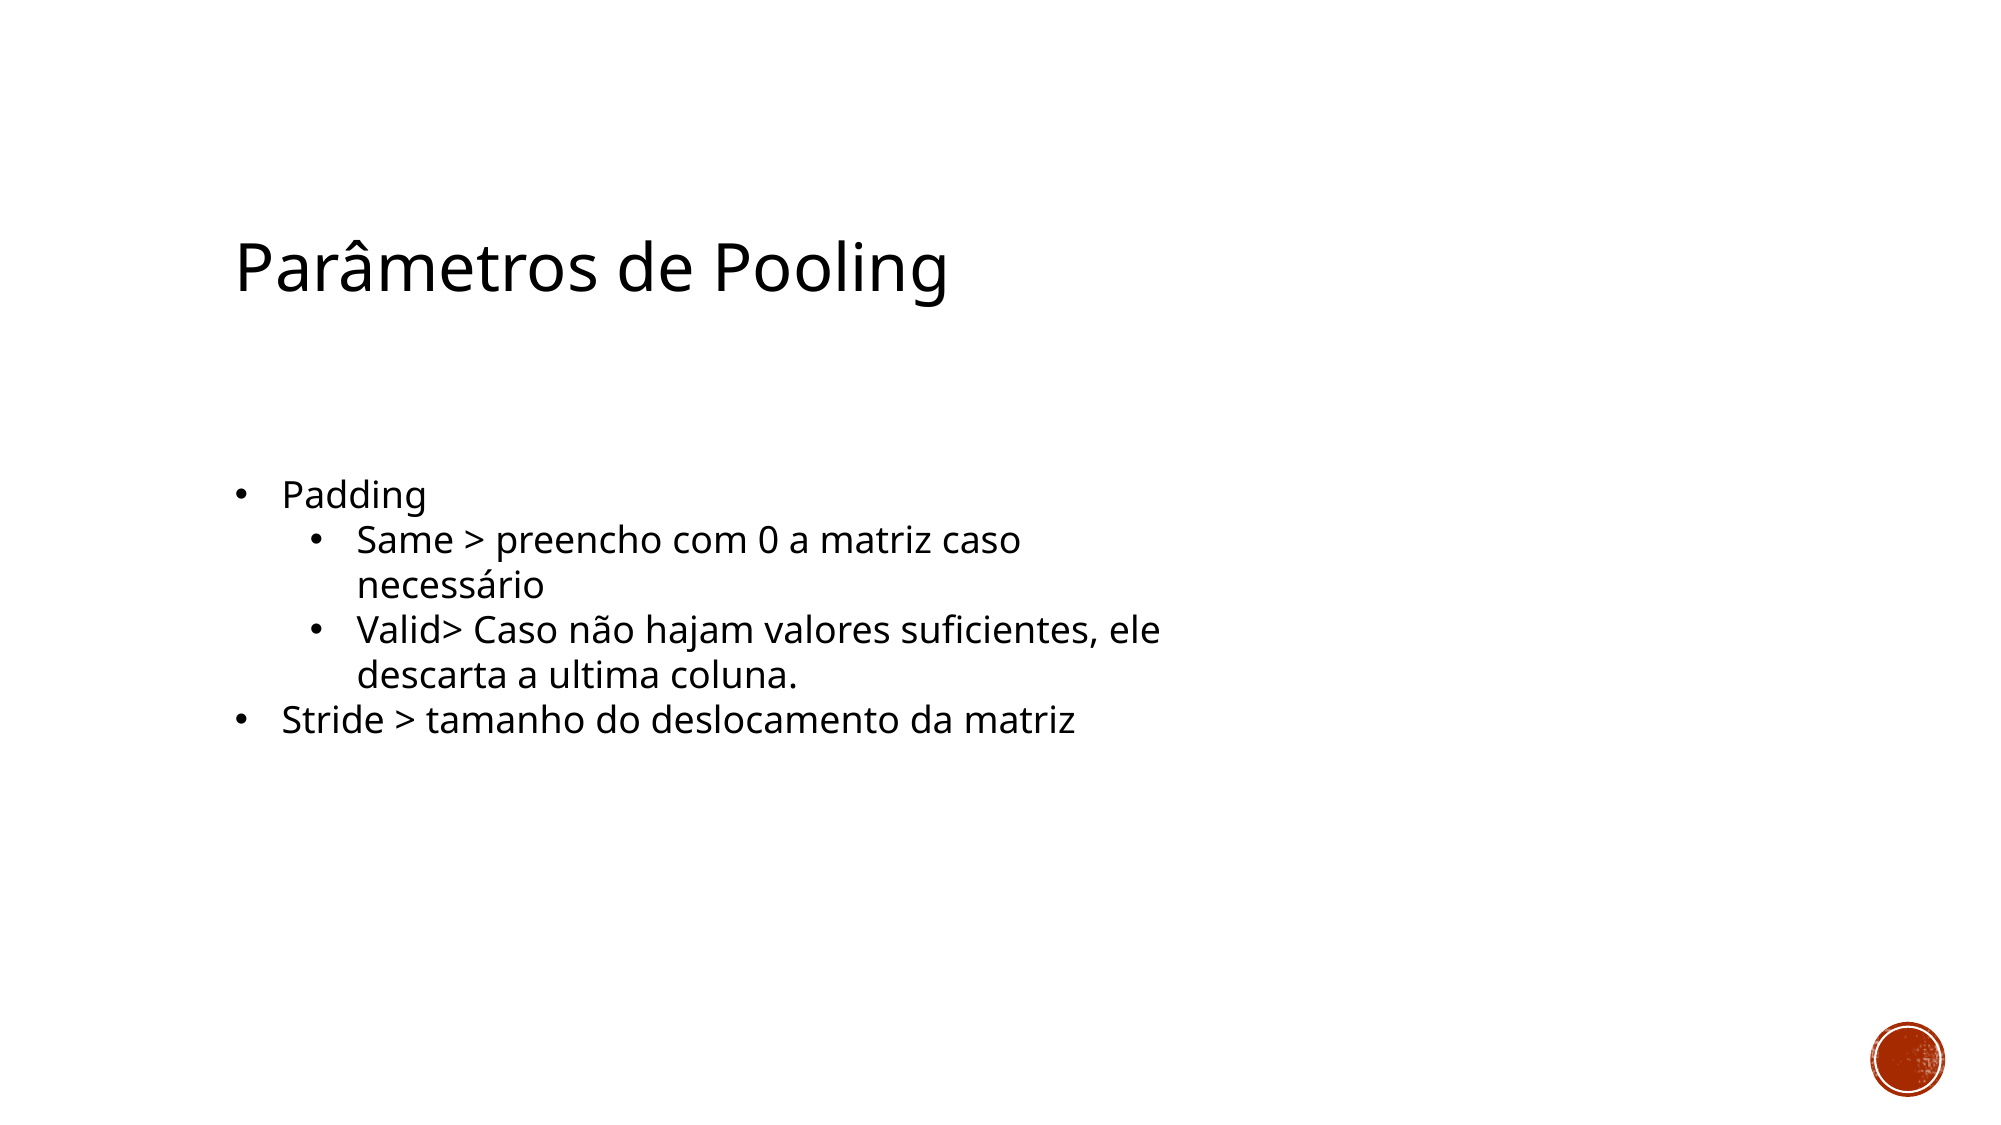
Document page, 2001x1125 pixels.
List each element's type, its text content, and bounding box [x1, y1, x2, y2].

text_box Padding Same > preencho com 0 a matriz caso necessário Valid> Caso não hajam valores suficientes, ele descarta a ultima coluna. Stride > tamanho do deslocamento da matriz [219, 463, 1221, 749]
text_box Parâmetros de Pooling [220, 217, 1497, 313]
